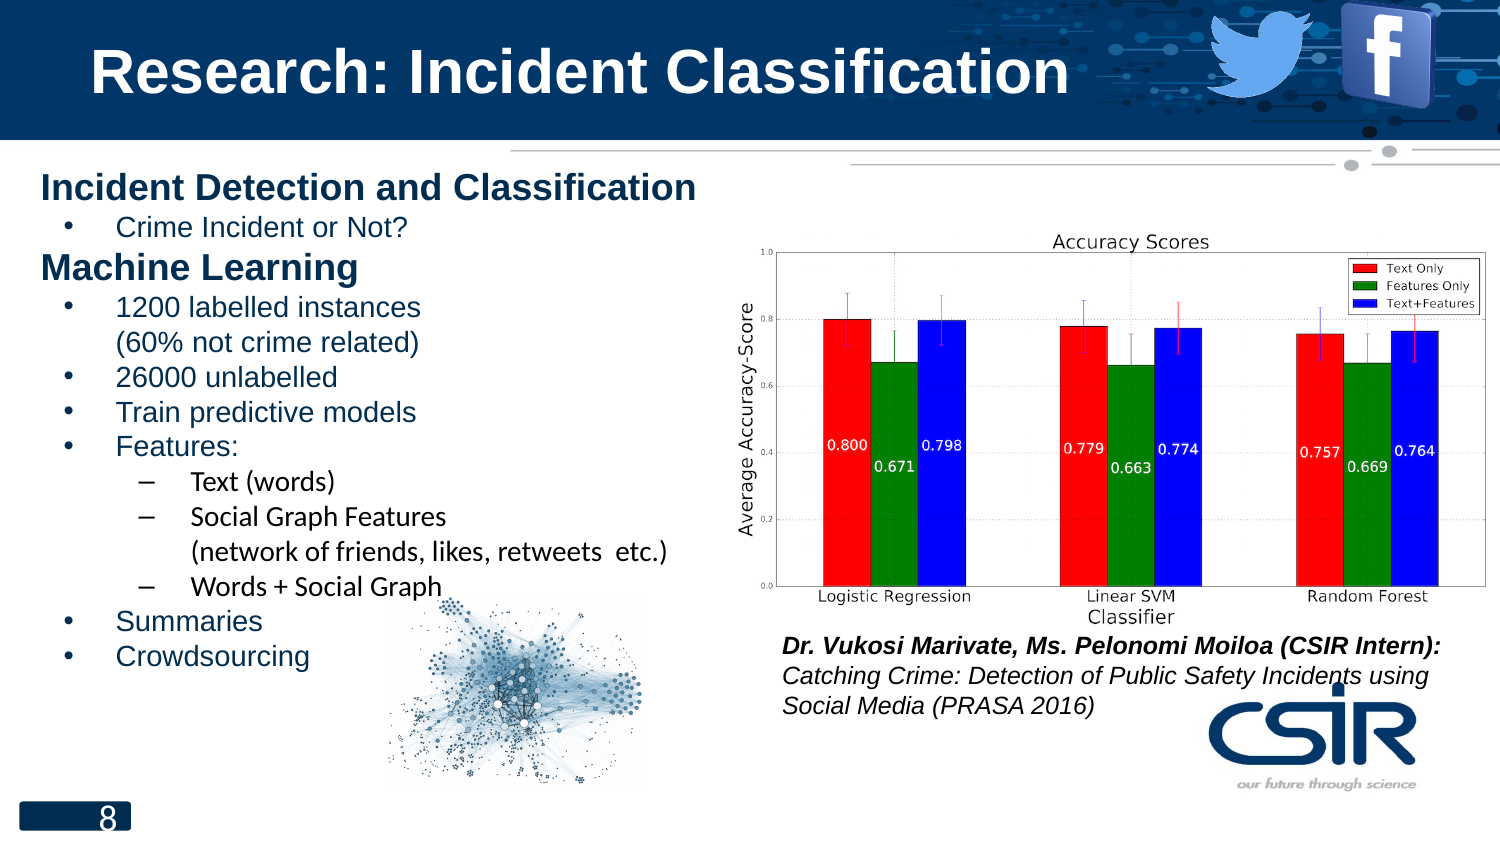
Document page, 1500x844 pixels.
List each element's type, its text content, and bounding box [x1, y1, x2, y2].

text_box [732, 228, 1491, 731]
picture [0, 0, 1500, 844]
list Incident Detection and Classification Crime Incident or Not? Machine Learning 1200 labelled instances (60% not crime related) 26000 unlabelled Train predictive models Features: Text (words) Social Graph Features (network of friends, likes, retweets etc.) Words + Social Graph Summaries Crowdsourcing [25, 147, 850, 748]
title Research: Incident Classification [75, 16, 1425, 121]
